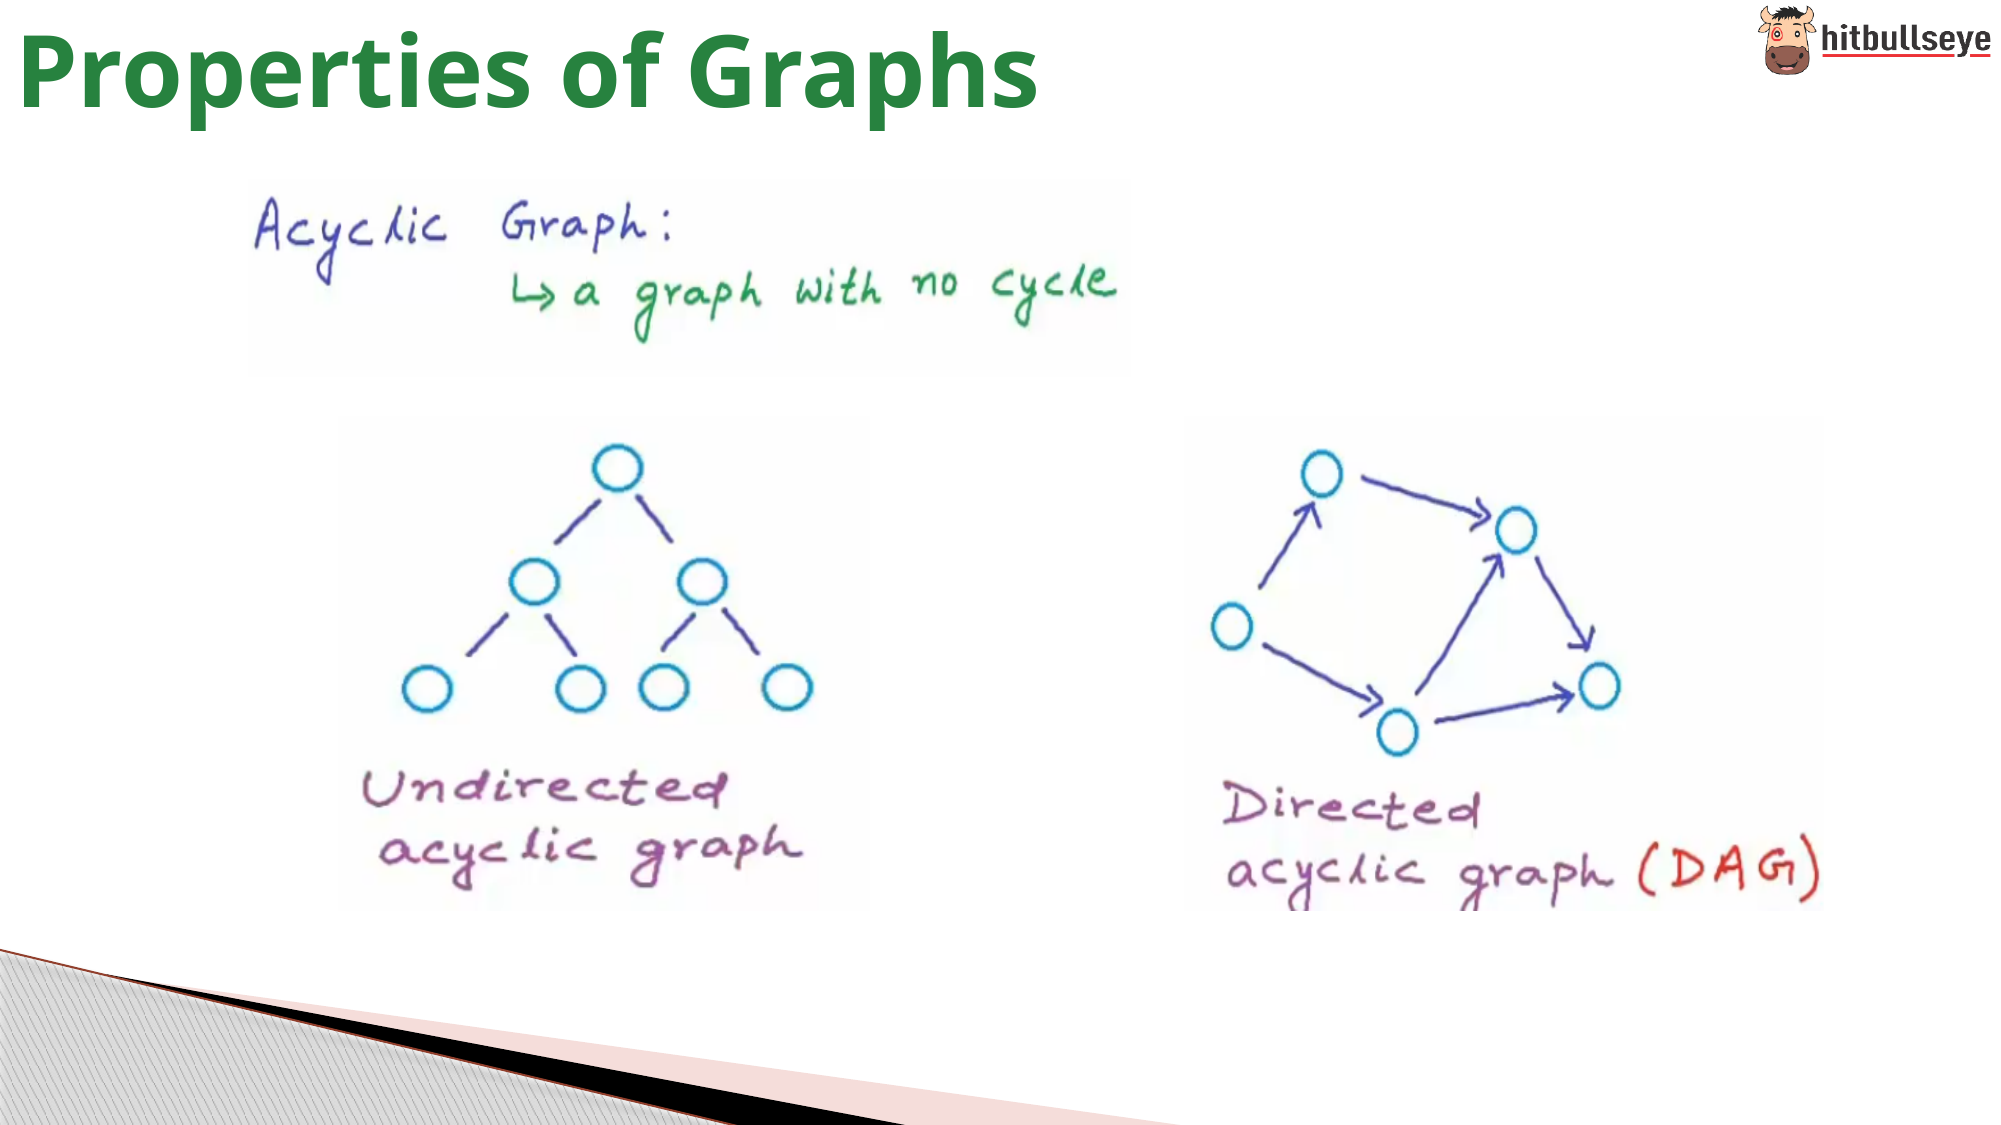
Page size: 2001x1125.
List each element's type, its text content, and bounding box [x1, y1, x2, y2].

picture [1800, 0, 2000, 81]
title Properties of Graphs [0, 0, 1800, 137]
picture [248, 179, 1131, 377]
picture [1184, 416, 1824, 911]
picture [338, 416, 871, 911]
